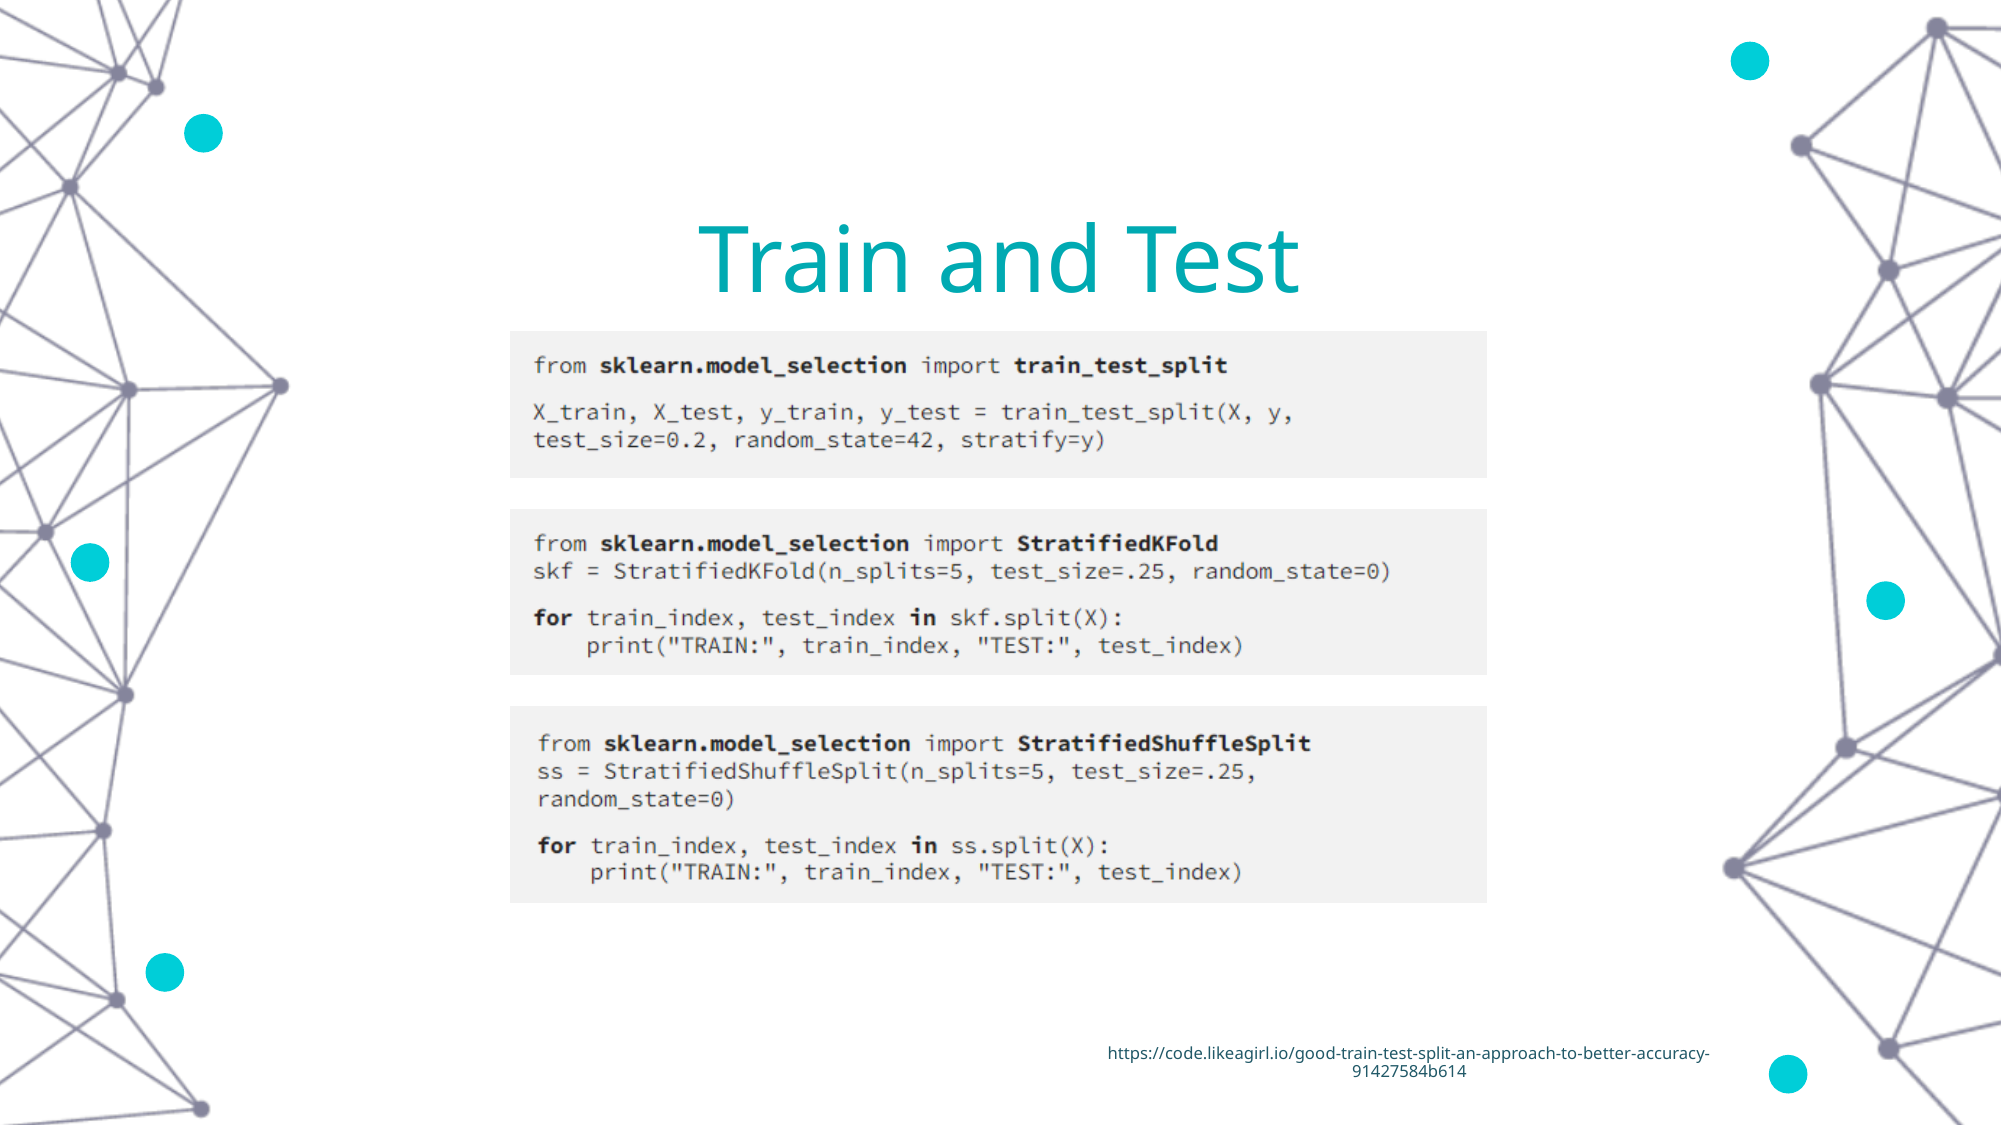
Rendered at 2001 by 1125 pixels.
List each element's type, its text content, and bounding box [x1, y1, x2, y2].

text_box https://code.likeagirl.io/good-train-test-split-an-approach-to-better-accuracy-91427584b614 [1059, 1047, 1760, 1089]
picture [510, 509, 1487, 676]
picture [510, 331, 1487, 479]
text_box [767, 939, 1284, 1103]
text_box Train and Test Split [598, 156, 1402, 329]
picture [510, 706, 1487, 903]
